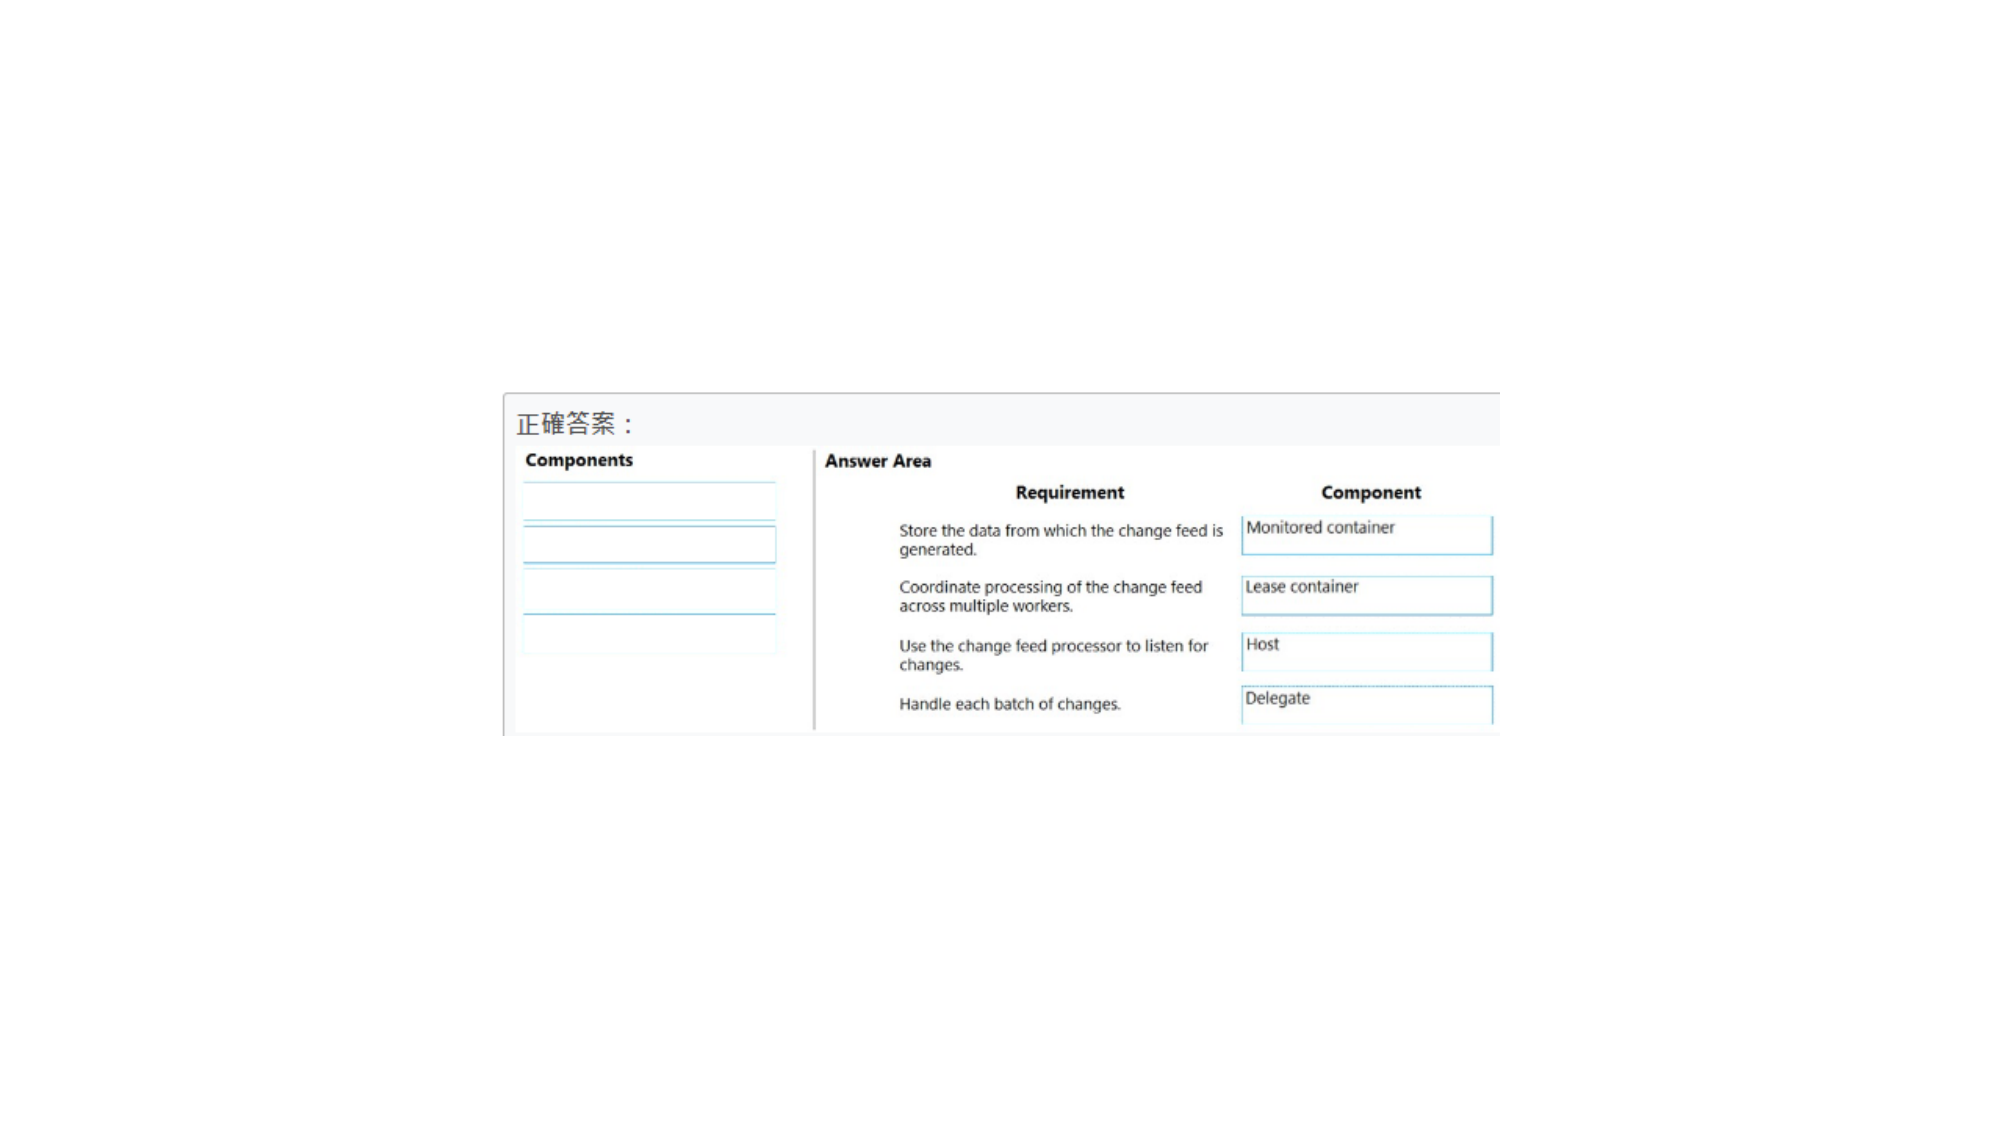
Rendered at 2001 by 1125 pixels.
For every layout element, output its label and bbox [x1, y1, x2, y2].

picture [500, 388, 1500, 736]
